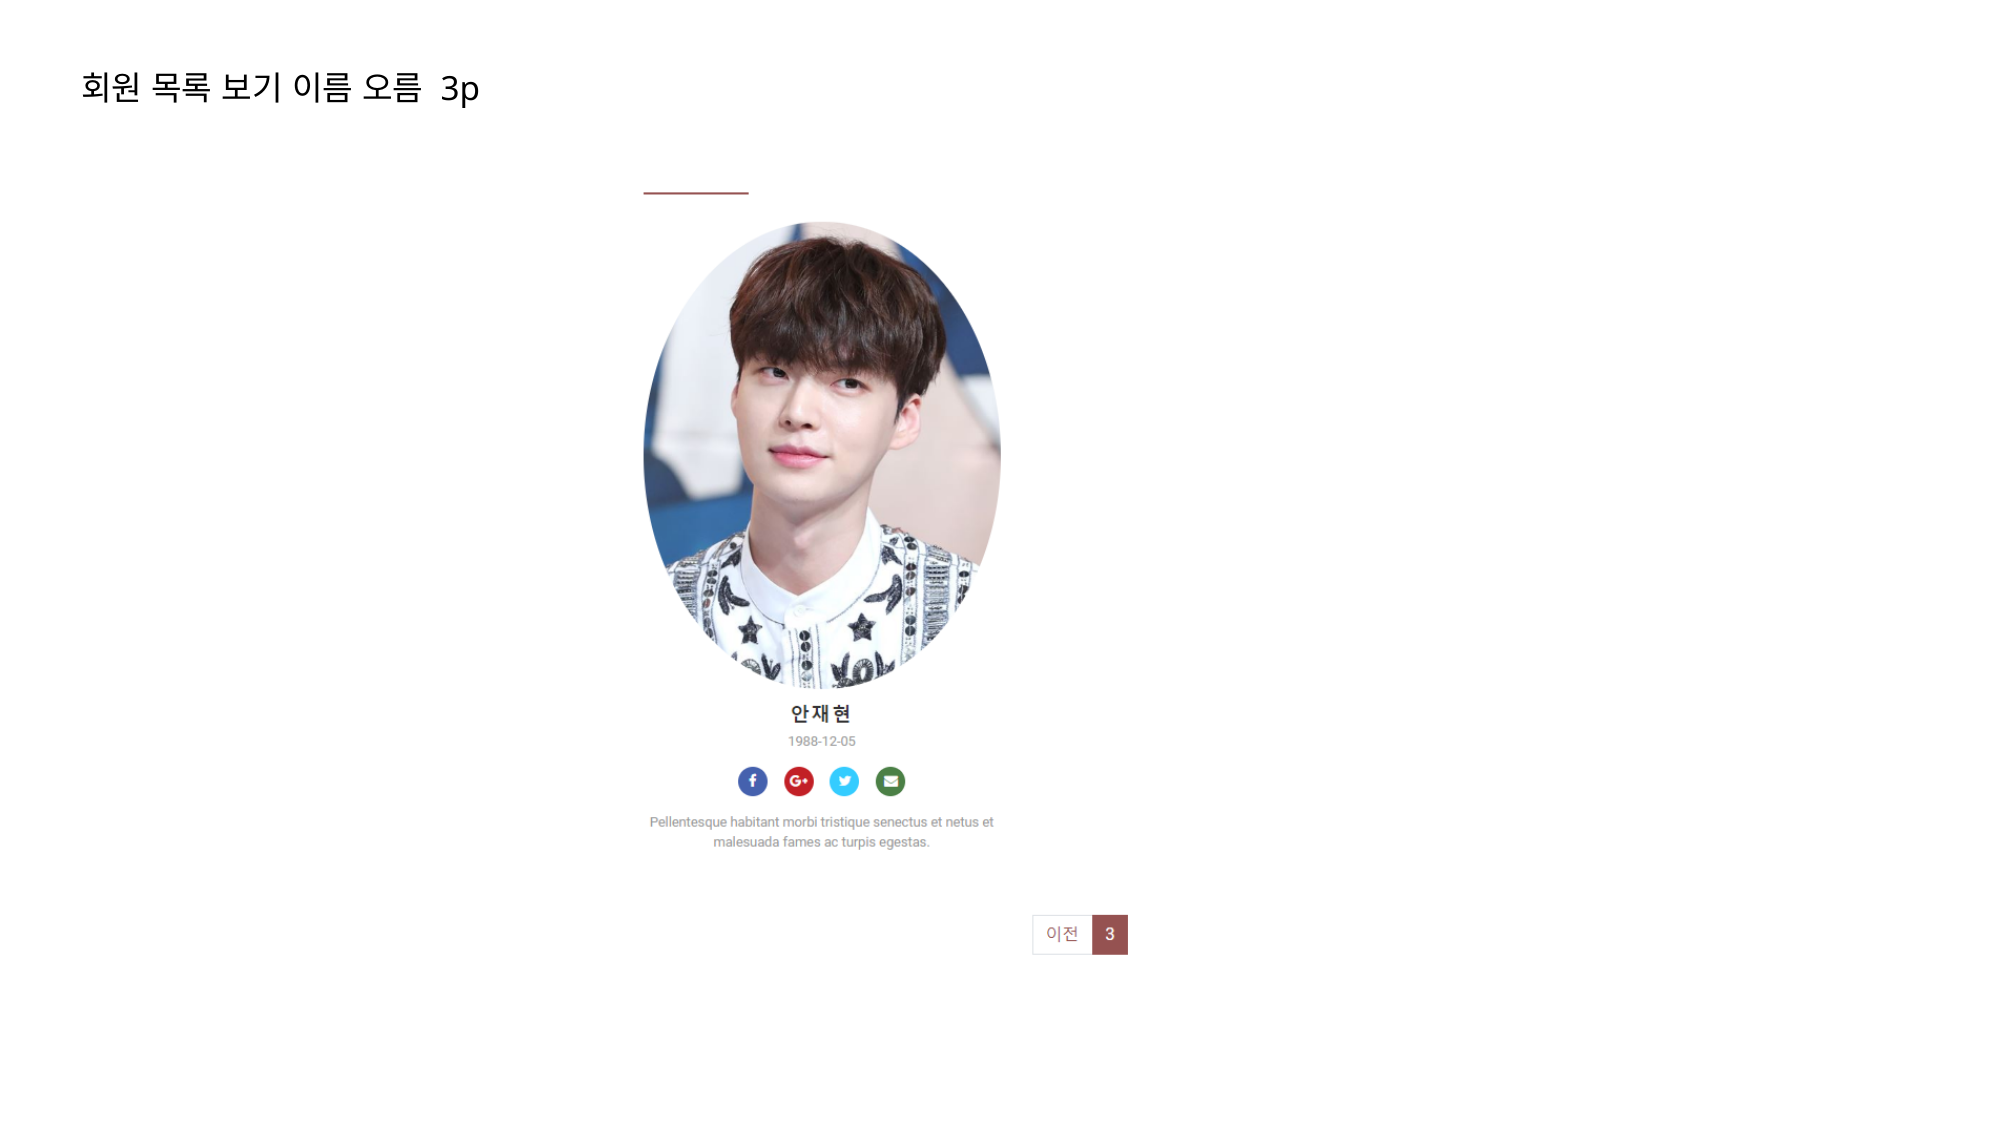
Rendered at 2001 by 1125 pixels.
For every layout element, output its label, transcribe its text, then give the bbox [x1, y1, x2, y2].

title 회원 목록 보기 이름 오름 3p [28, 43, 533, 116]
picture [569, 184, 1522, 980]
